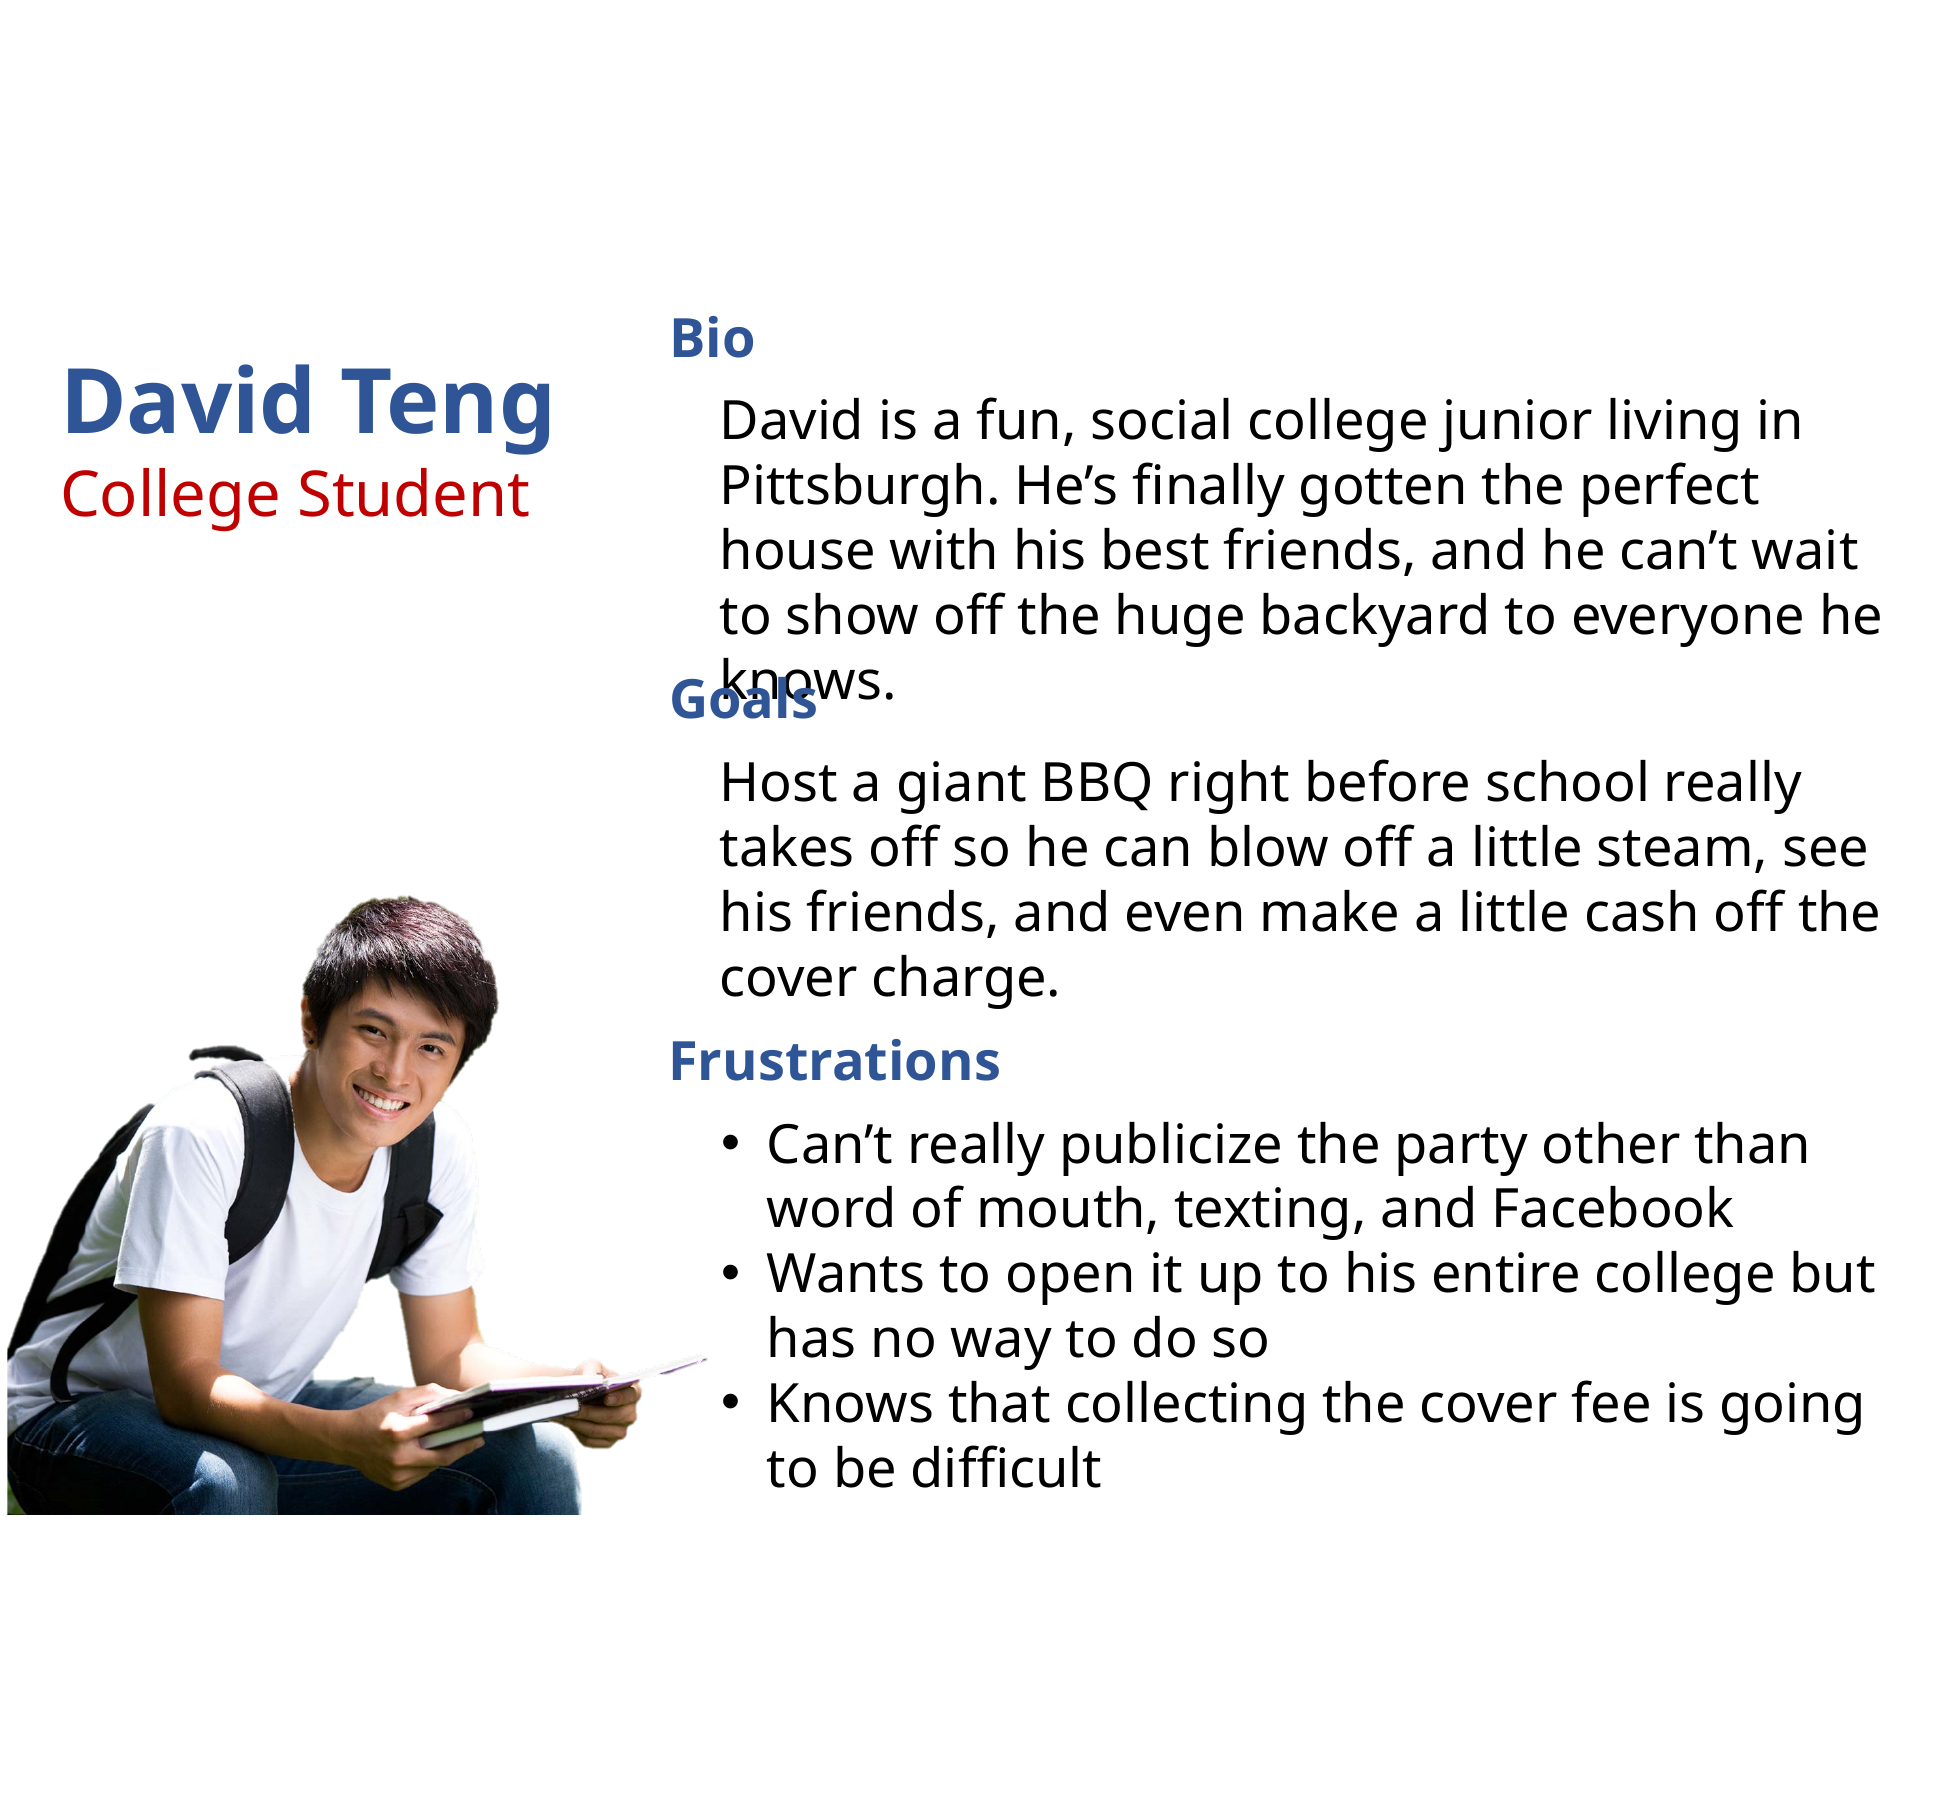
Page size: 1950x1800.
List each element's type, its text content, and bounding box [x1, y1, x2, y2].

text_box Host a giant BBQ right before school really takes off so he can blow off a little steam, see his friends, and even make a little cash off the cover charge. [704, 739, 1905, 1015]
text_box Frustrations [741, 1019, 1154, 1099]
text_box Bio [654, 295, 848, 376]
text_box Can’t really publicize the party other than word of mouth, texting, and Facebook Wants to open it up to his entire college but has no way to do so Knows that collecting the cover fee is going to be difficult [741, 1101, 1908, 1506]
picture [7, 849, 741, 1515]
text_box Goals [654, 657, 962, 738]
text_box College Student [45, 445, 955, 536]
text_box David Teng [45, 336, 842, 445]
text_box David is a fun, social college junior living in Pittsburgh. He’s finally gotten the perfect house with his best friends, and he can’t wait to show off the huge backyard to everyone he knows. [704, 378, 1910, 718]
